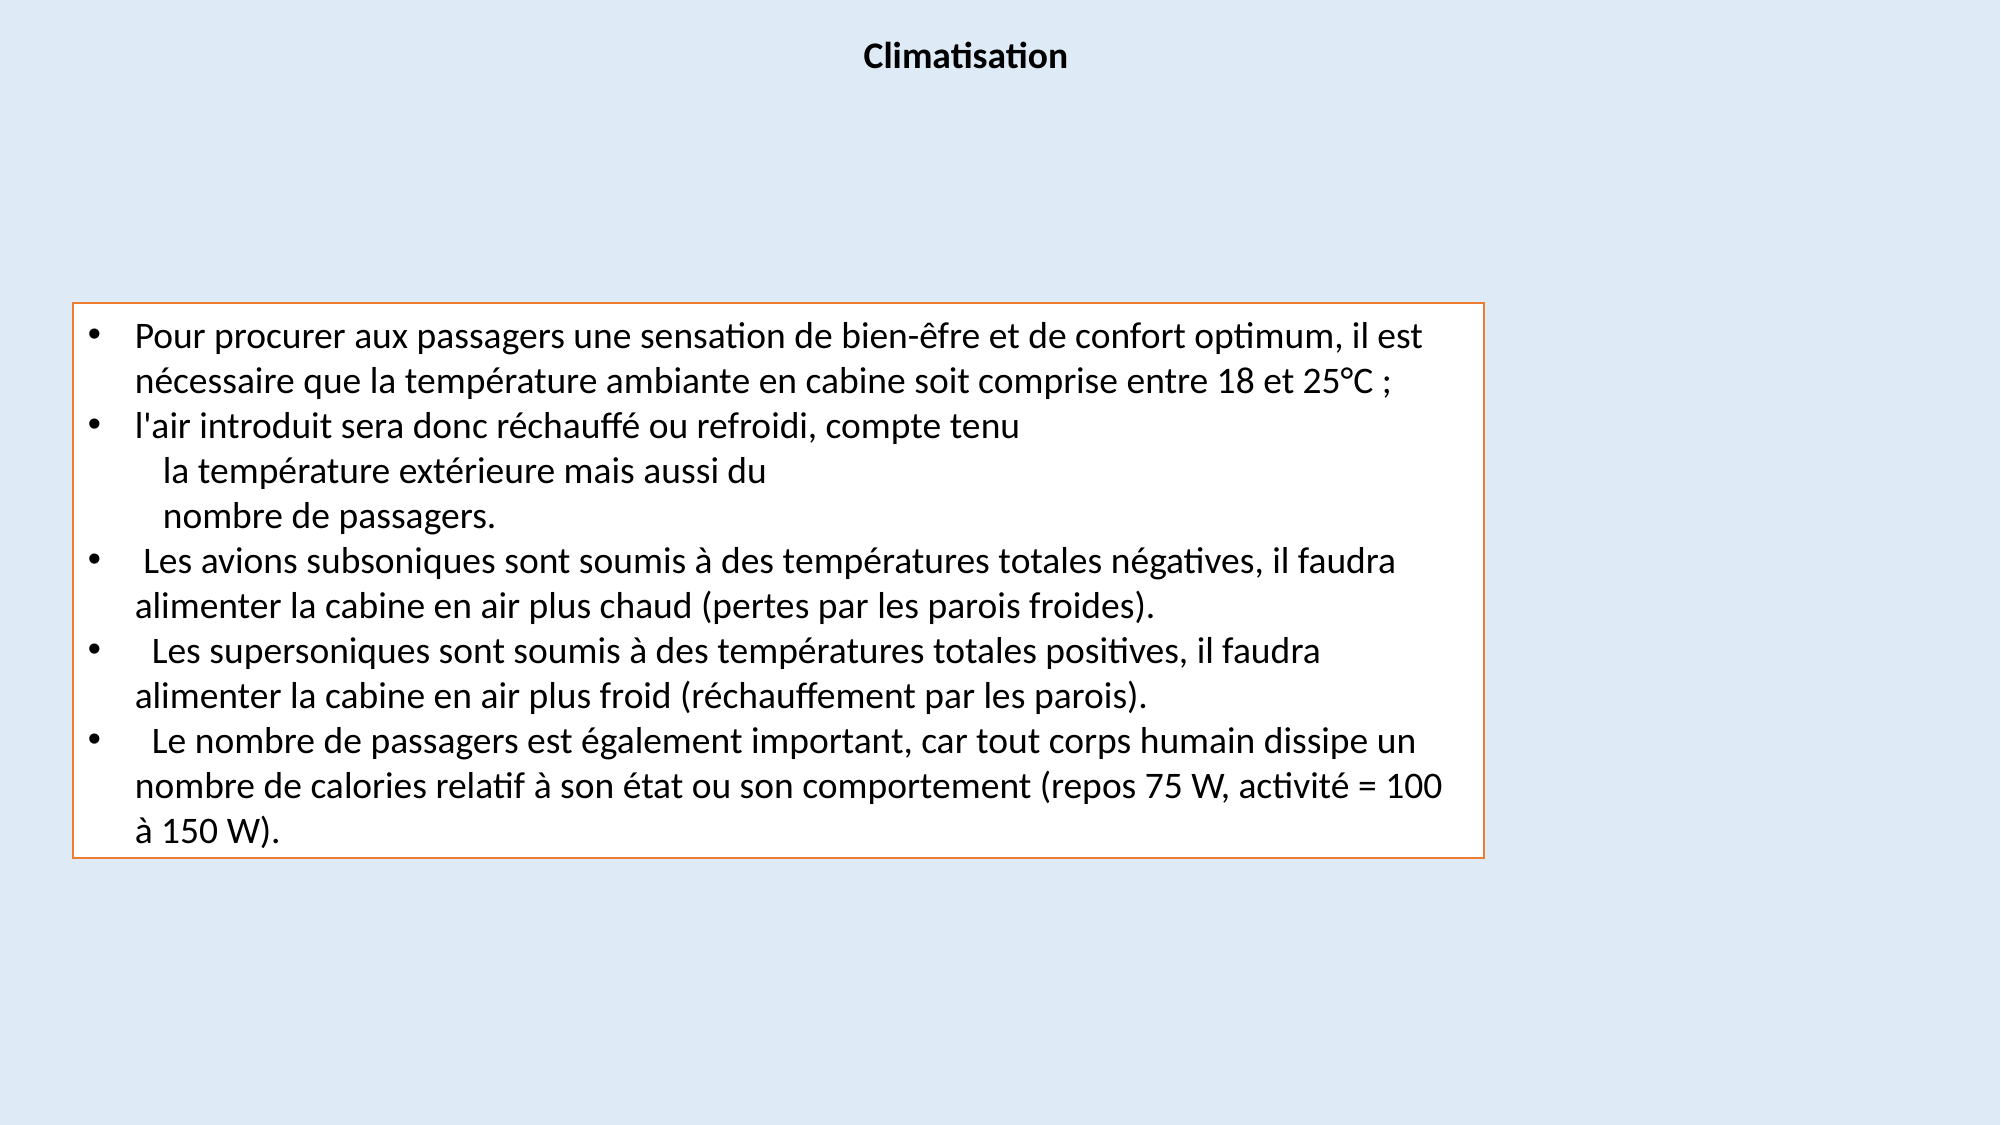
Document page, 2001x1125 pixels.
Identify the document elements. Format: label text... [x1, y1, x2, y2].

text_box Climatisation [848, 23, 1084, 83]
text_box Pour procurer aux passagers une sensation de bien-êfre et de confort optimum, il est nécessaire que la température ambiante en cabine soit comprise entre 18 et 25°C ; l'air introduit sera donc réchauffé ou refroidi, compte tenu la température extérieure mais aussi du nombre de passagers. Les avions subsoniques sont soumis à des températures totales négatives, il faudra alimenter la cabine en air plus chaud (pertes par les parois froides). Les supersoniques sont soumis à des températures totales positives, il faudra alimenter la cabine en air plus froid (réchauffement par les parois). Le nombre de passagers est également important, car tout corps humain dissipe un nombre de calories relatif à son état ou son comportement (repos 75 W, activité = 100 à 150 W). [72, 302, 1485, 859]
